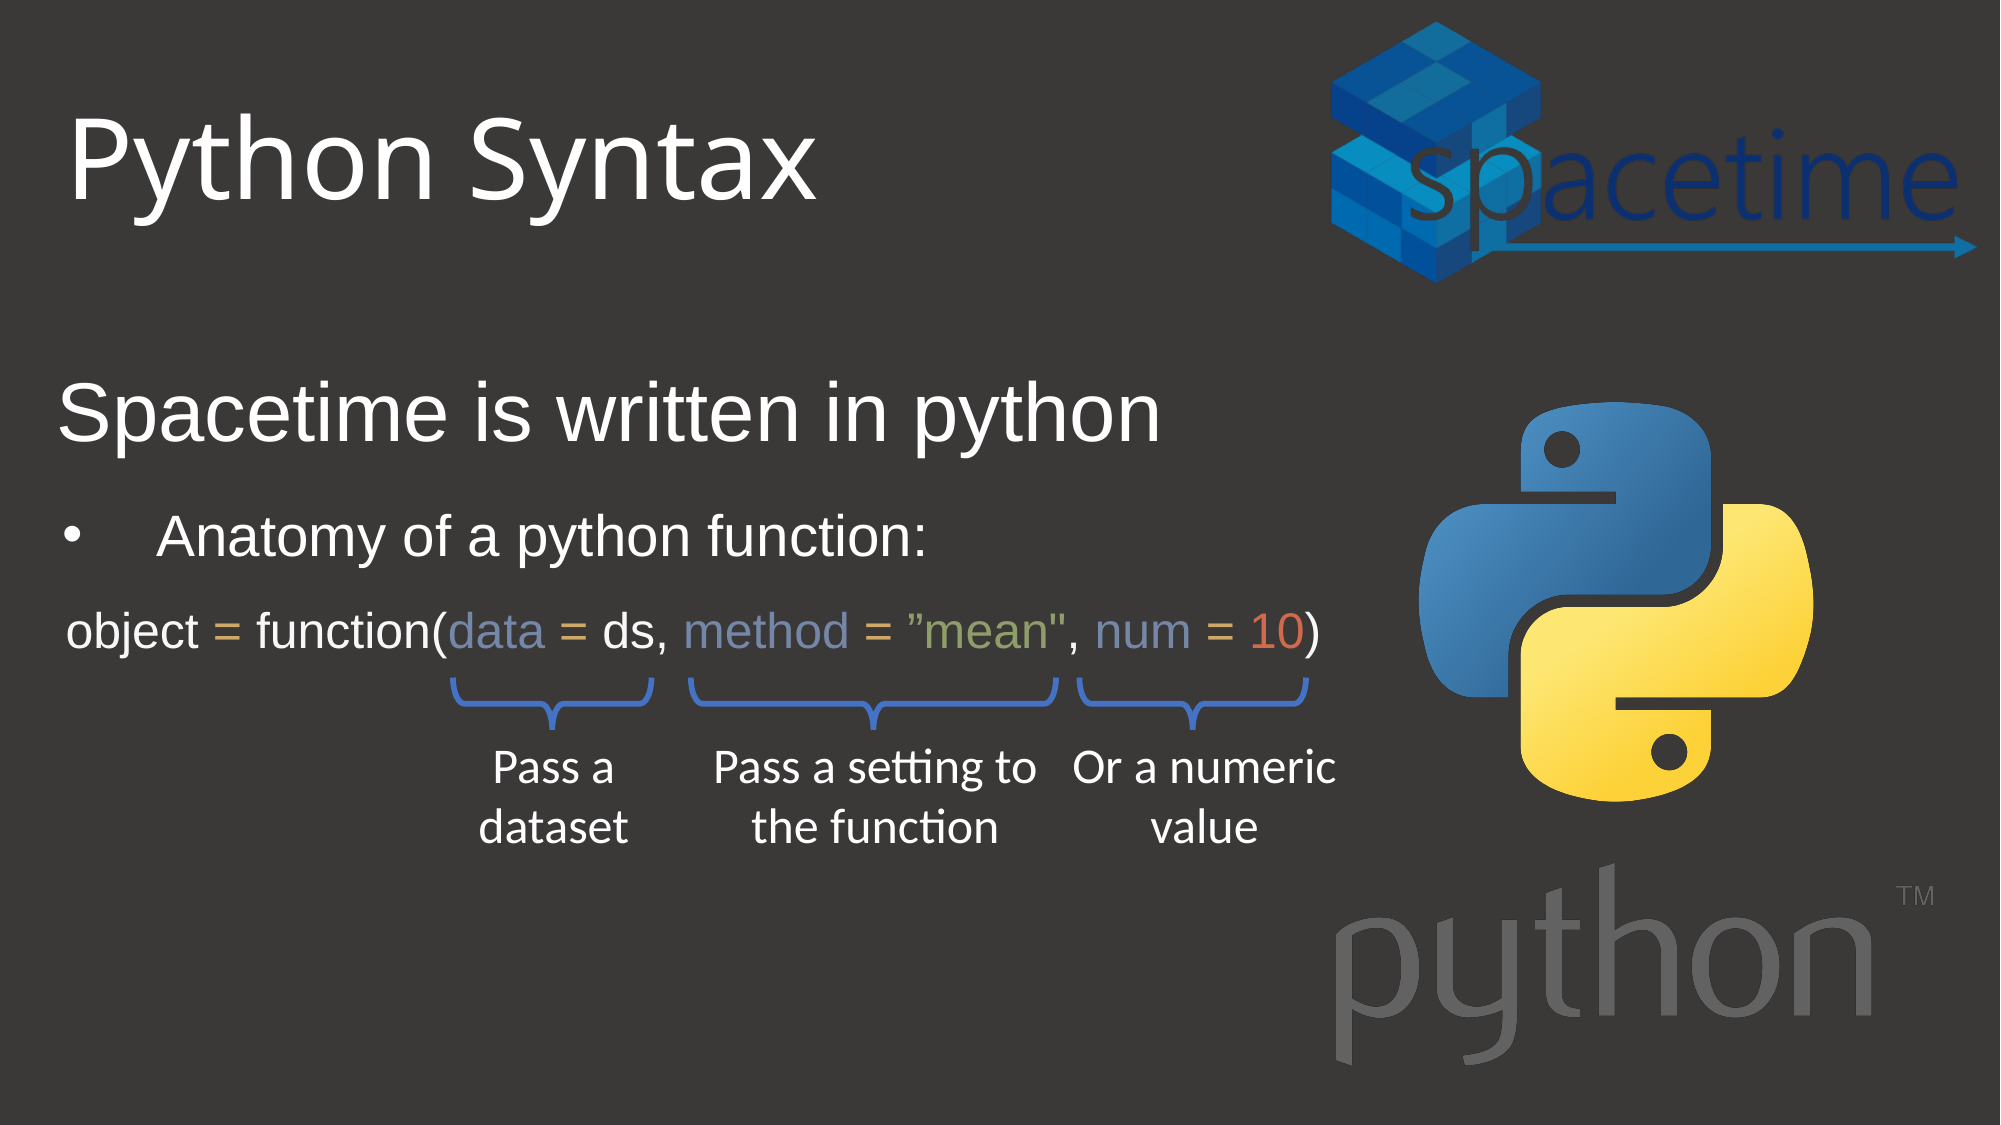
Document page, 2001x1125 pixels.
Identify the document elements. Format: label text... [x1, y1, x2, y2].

text_box Spacetime is written in python [42, 350, 1286, 466]
text_box Or a numeric value [1051, 725, 1336, 861]
text_box Python Syntax [50, 54, 1324, 272]
text_box [1078, 677, 1307, 725]
picture [1324, 14, 1988, 291]
text_box Pass a dataset [419, 725, 684, 861]
picture [1336, 402, 1933, 1066]
text_box [452, 677, 653, 725]
text_box object = function(data = ds, method = ”mean", num = 10) [50, 591, 1336, 666]
text_box Anatomy of a python function: [47, 421, 1291, 576]
text_box [690, 677, 1057, 725]
text_box Pass a setting to the function [684, 725, 1051, 861]
